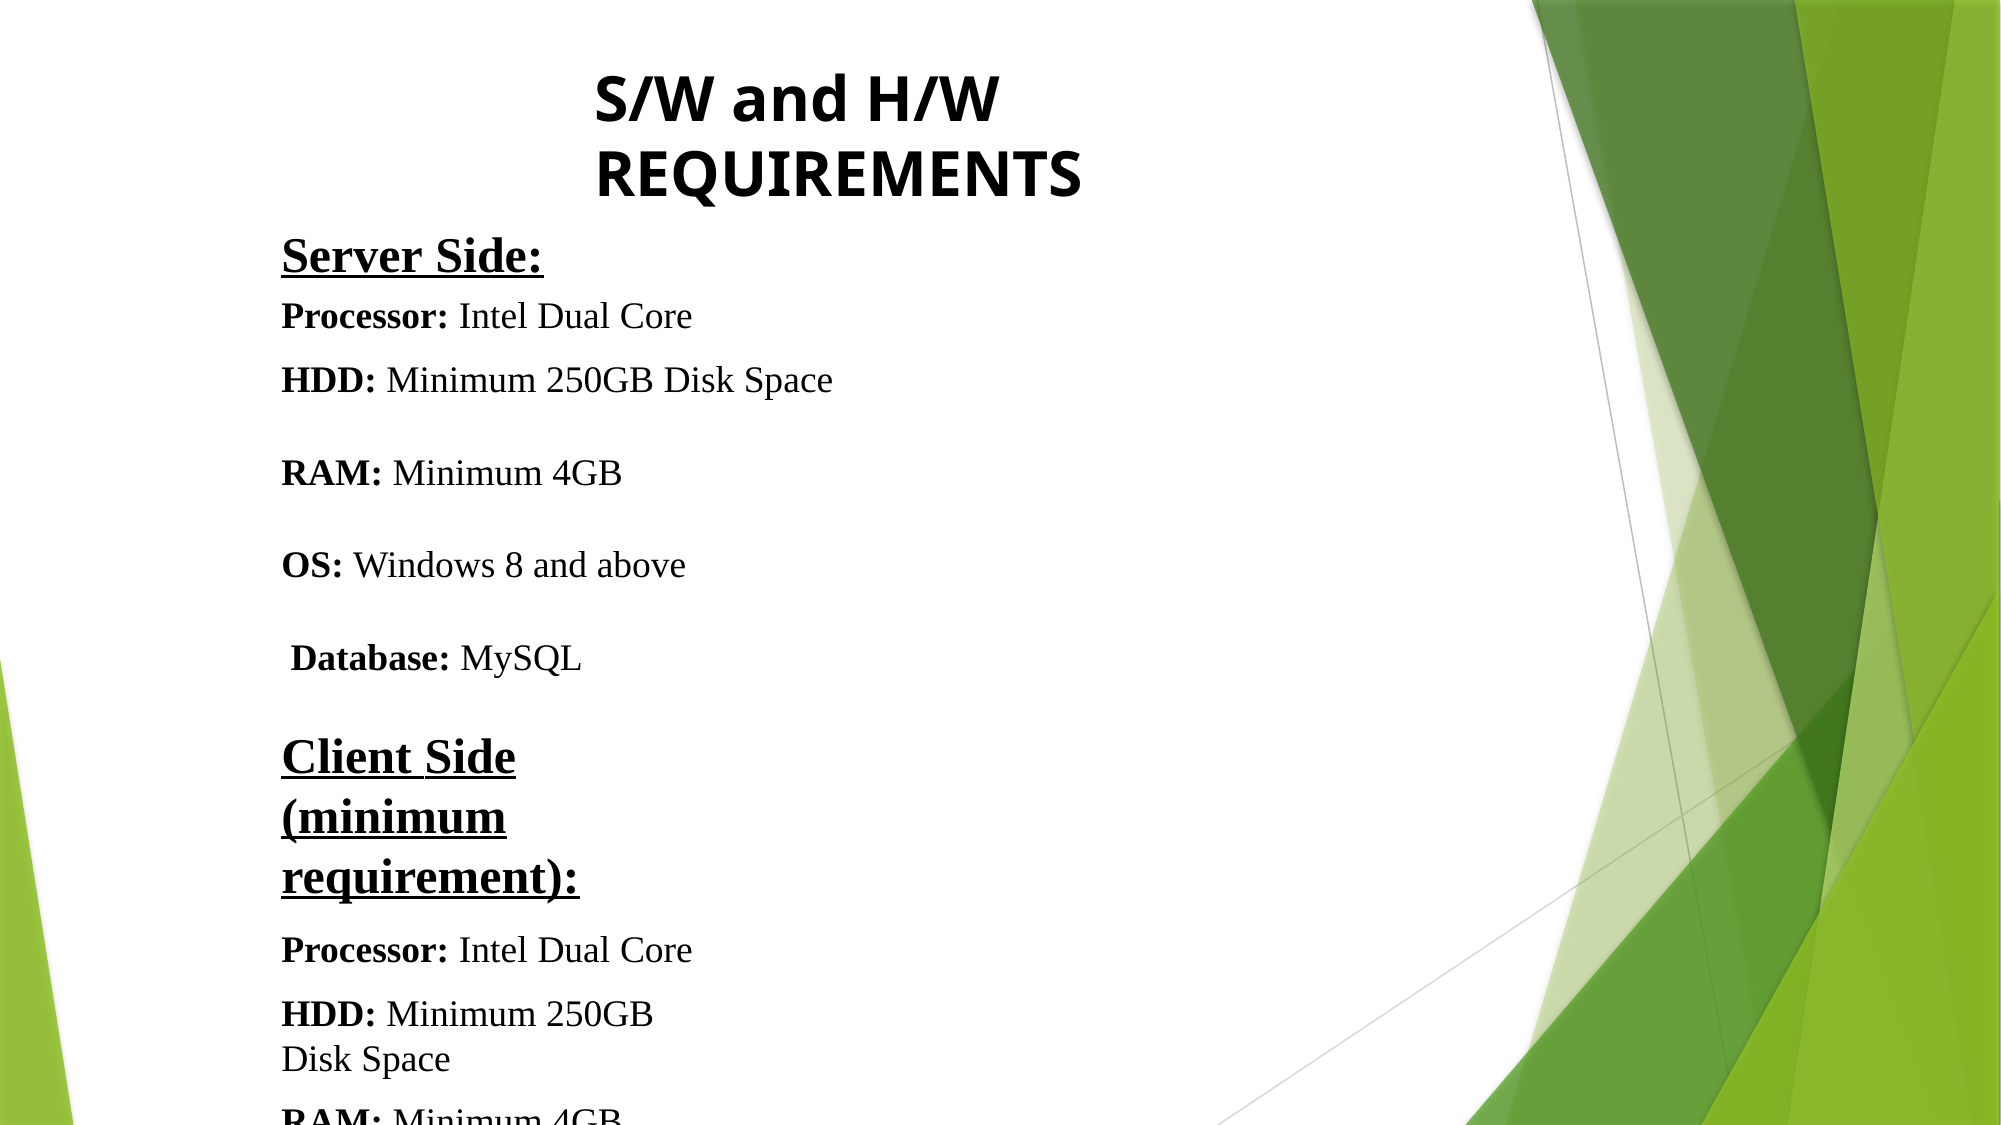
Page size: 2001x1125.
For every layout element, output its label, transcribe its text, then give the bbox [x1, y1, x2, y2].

text_box Server Side: Processor: Intel Dual Core HDD: Minimum 250GB Disk Space RAM: Minimum 4GB OS: Windows 8 and above Database: MySQL Client Side (minimum requirement): Processor: Intel Dual Core HDD: Minimum 250GB Disk Space RAM: Minimum 4GB OS: Windows 8 and above [235, 214, 1478, 1125]
text_box S/W and H/W REQUIREMENTS [579, 51, 1478, 217]
